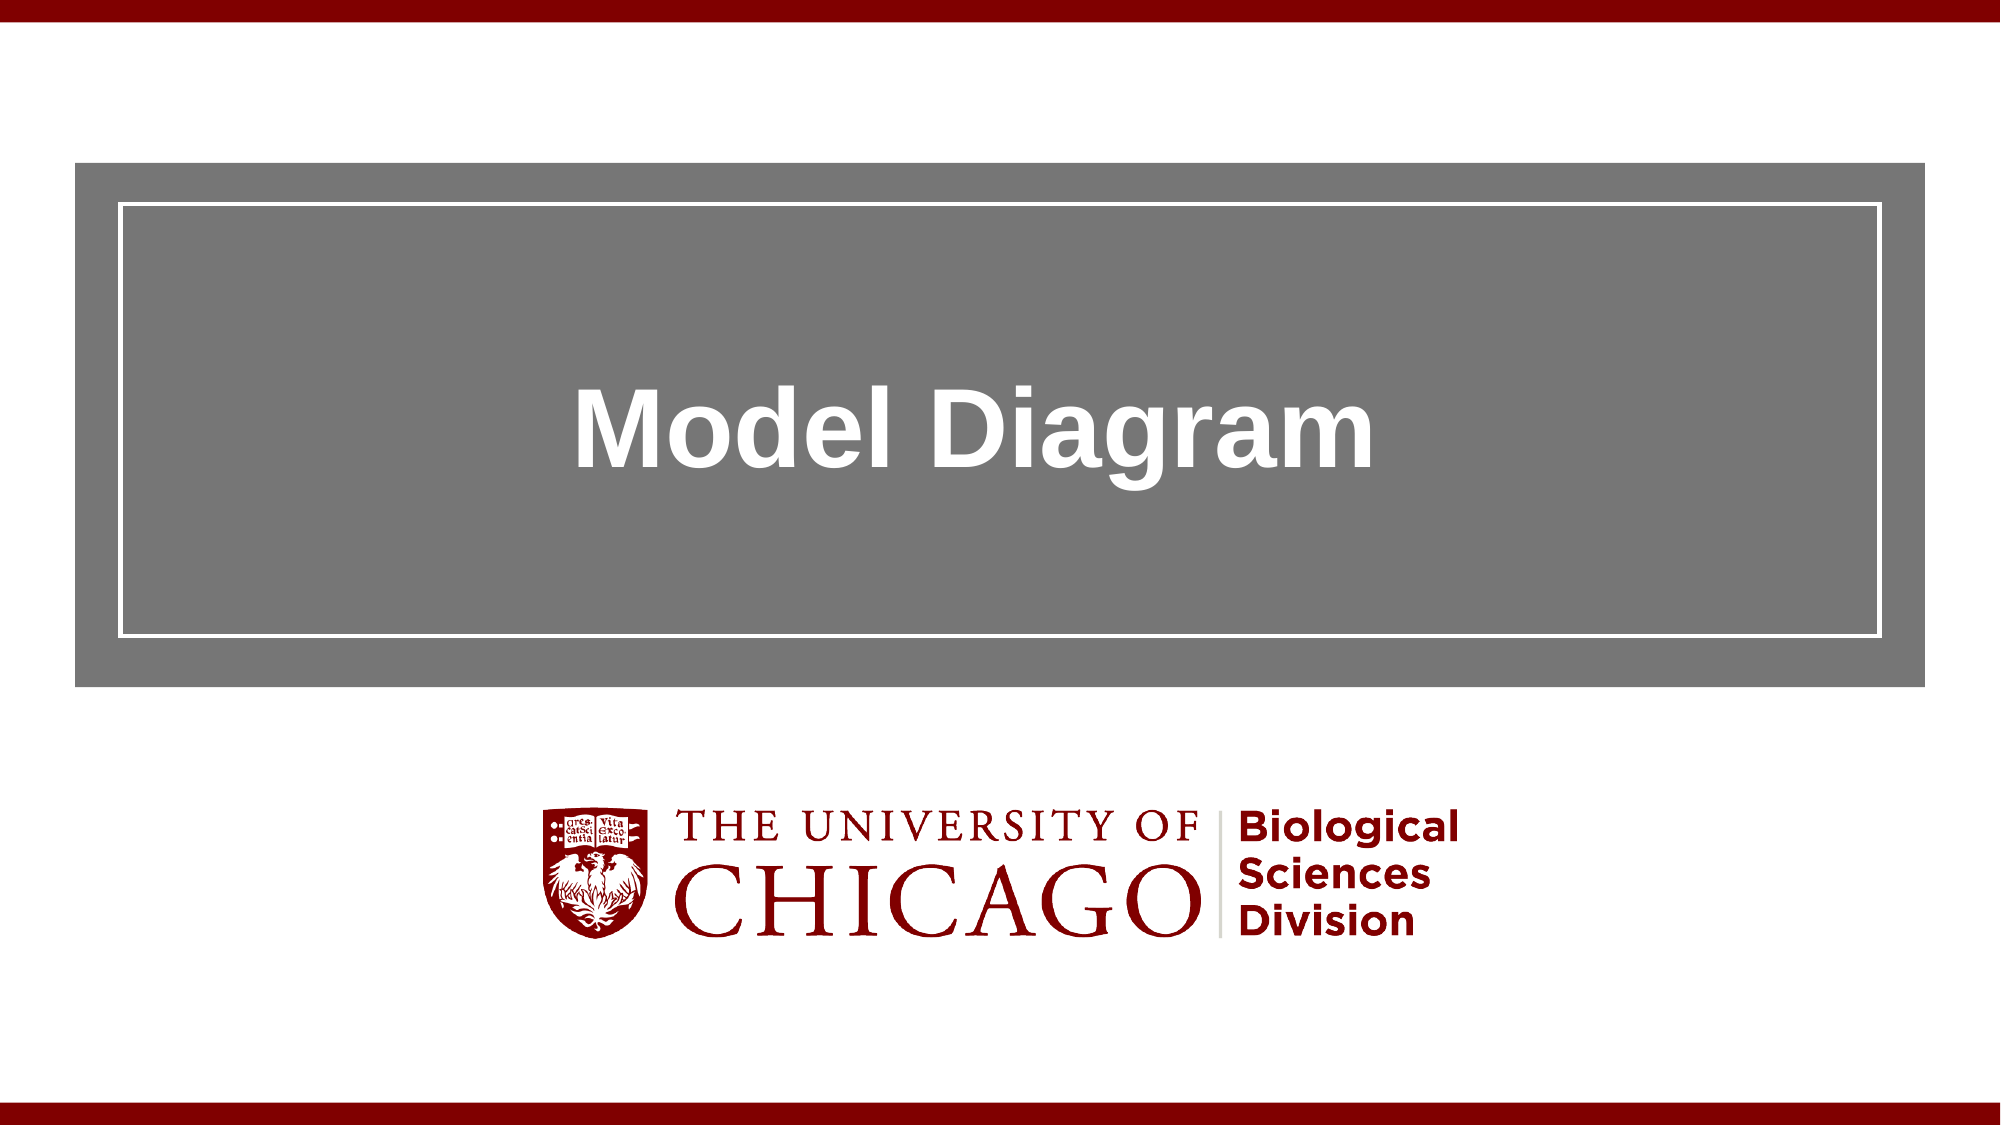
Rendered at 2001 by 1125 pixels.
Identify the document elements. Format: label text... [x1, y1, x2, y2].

picture [543, 807, 1457, 939]
list Model Diagram [119, 205, 1875, 639]
